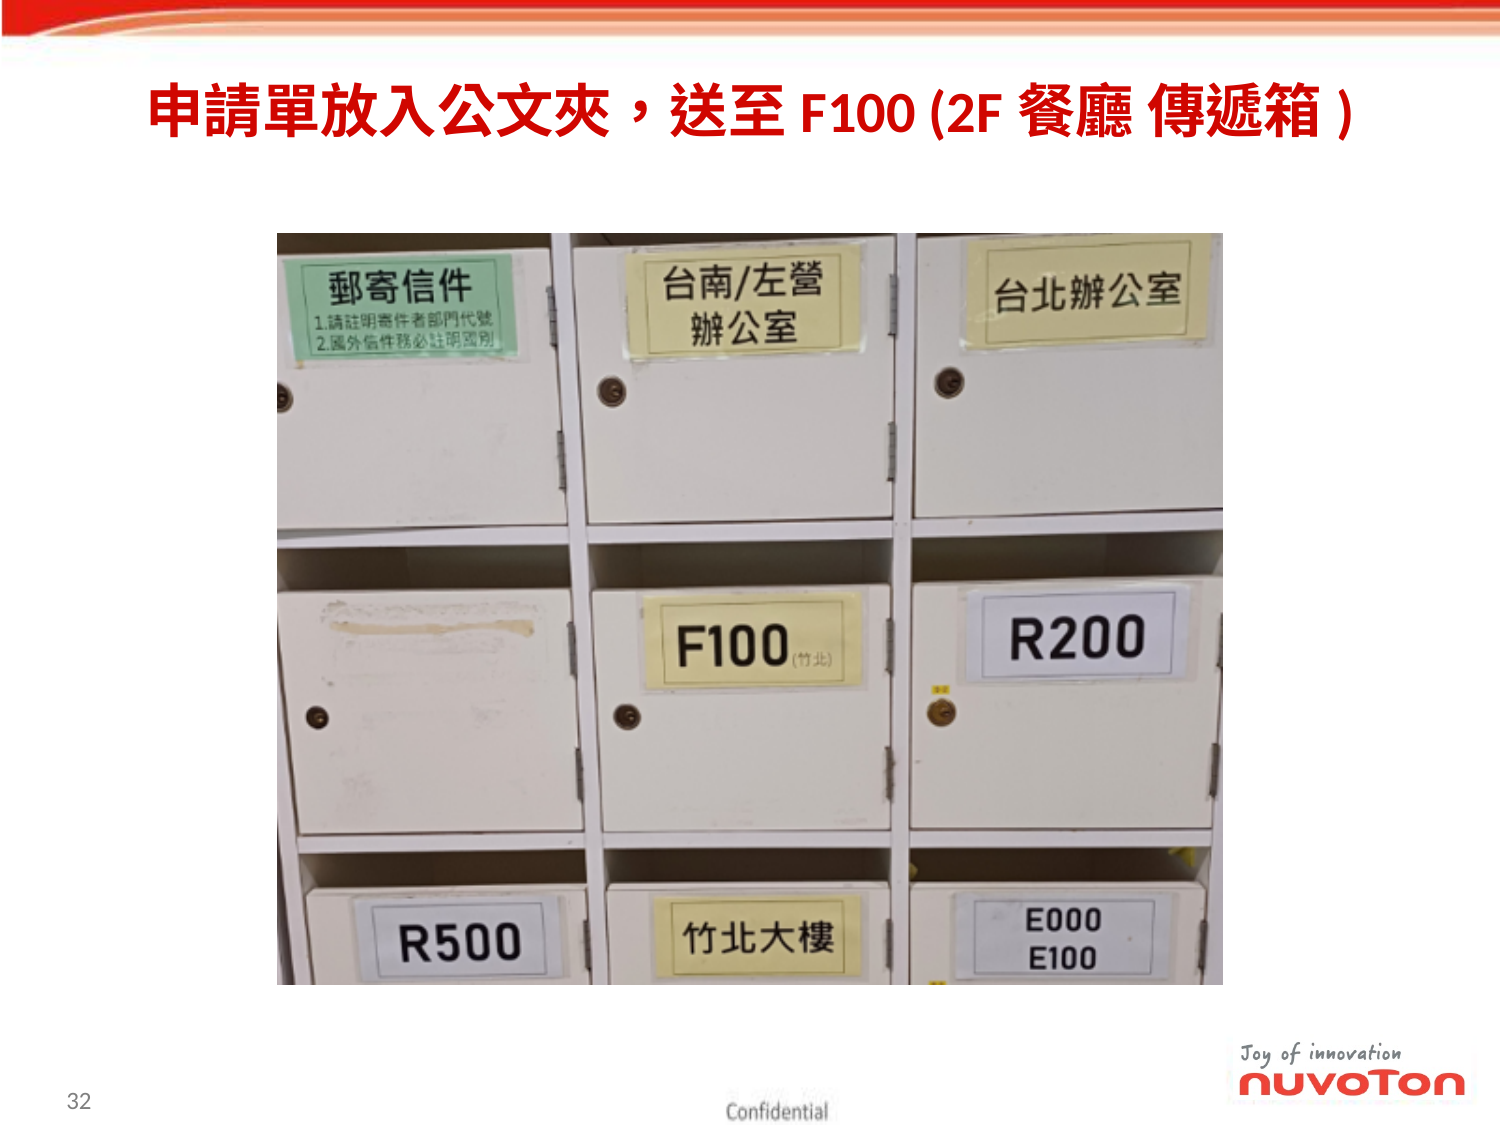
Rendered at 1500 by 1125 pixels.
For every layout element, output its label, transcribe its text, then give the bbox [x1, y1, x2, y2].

slide_number 31 [0, 1069, 160, 1125]
picture [1, 0, 1500, 1125]
title 申請單放入公文夾，送至F100 (2F餐廳 傳遞箱) [75, 66, 1425, 149]
